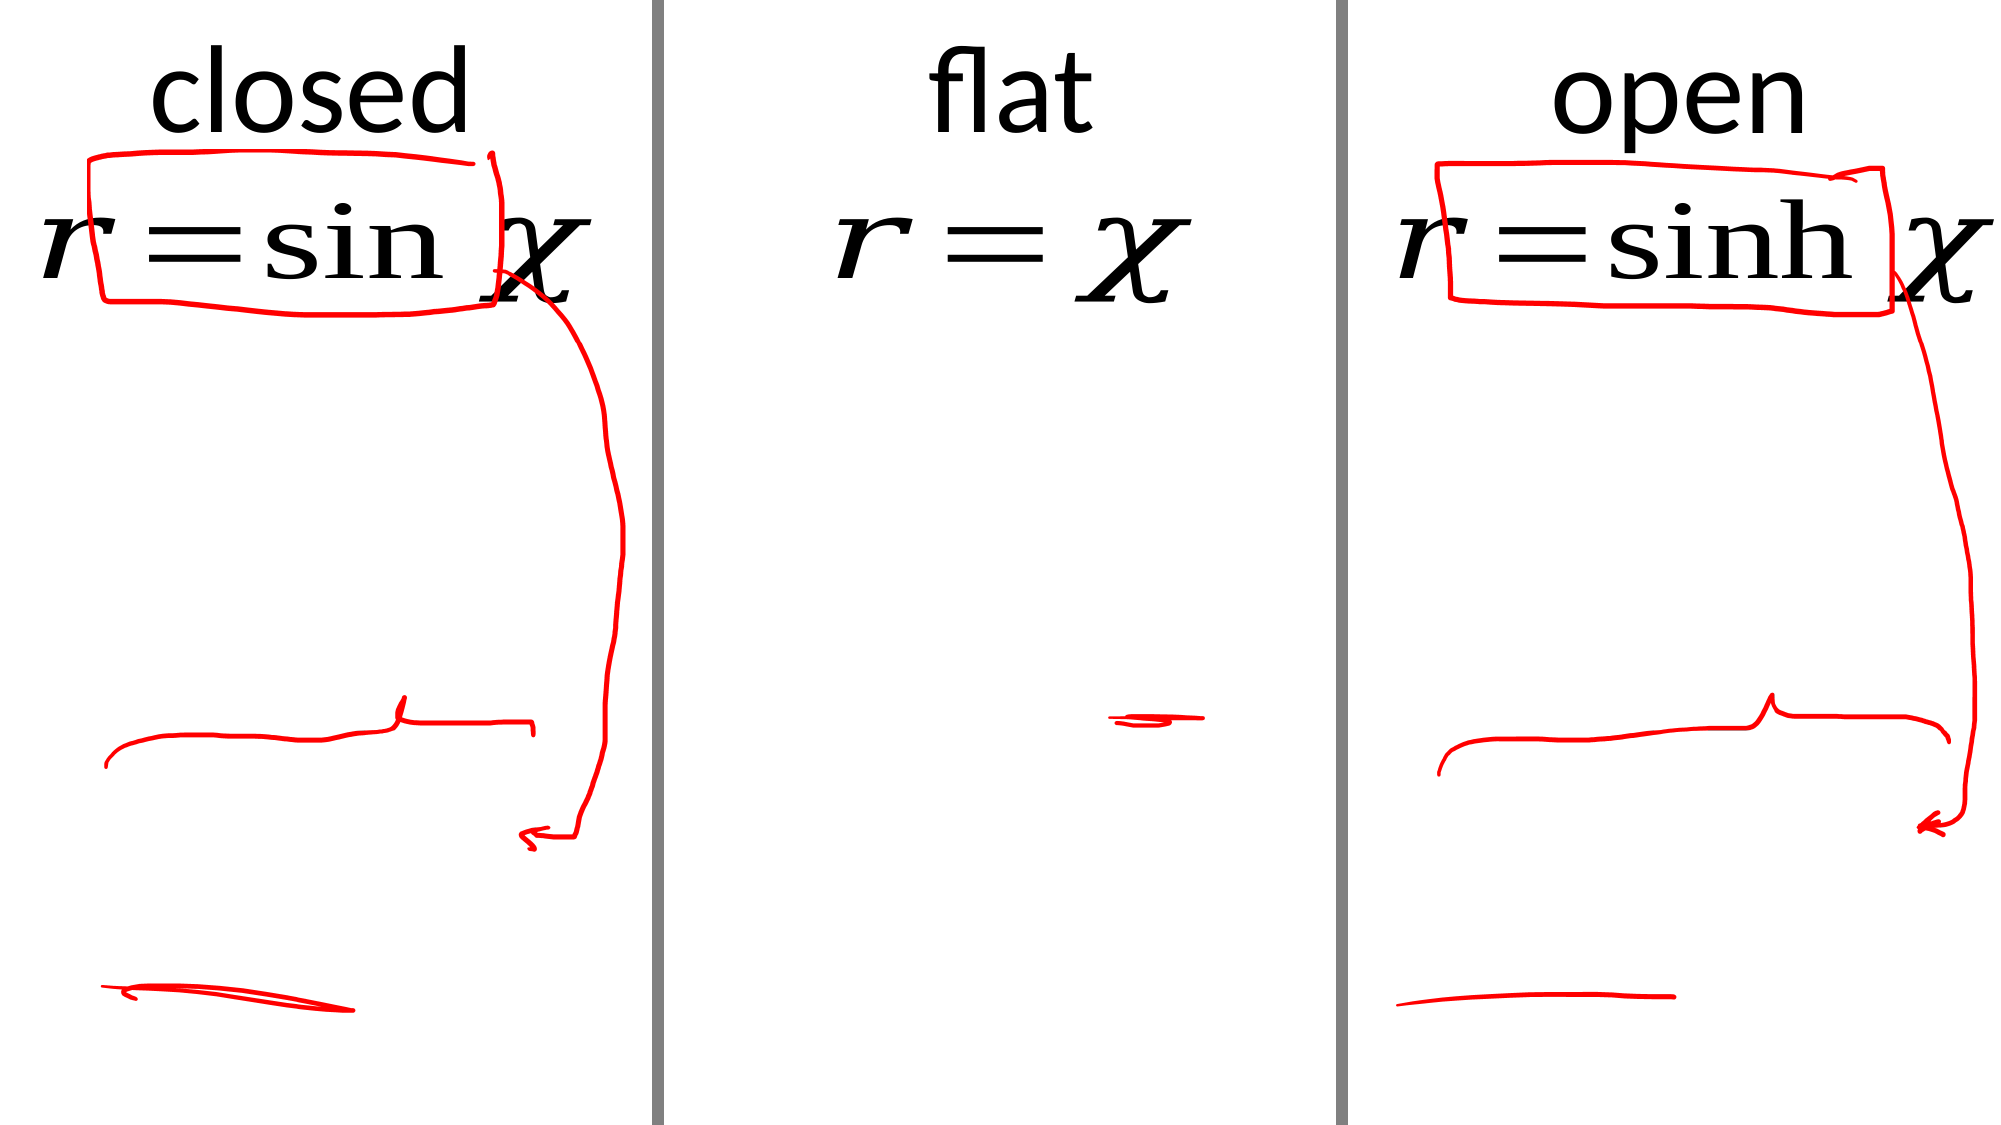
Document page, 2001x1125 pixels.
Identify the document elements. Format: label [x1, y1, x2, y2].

text_box [1389, 0, 2000, 518]
text_box [32, 0, 599, 518]
text_box [826, 0, 1198, 518]
picture [87, 149, 1986, 1022]
